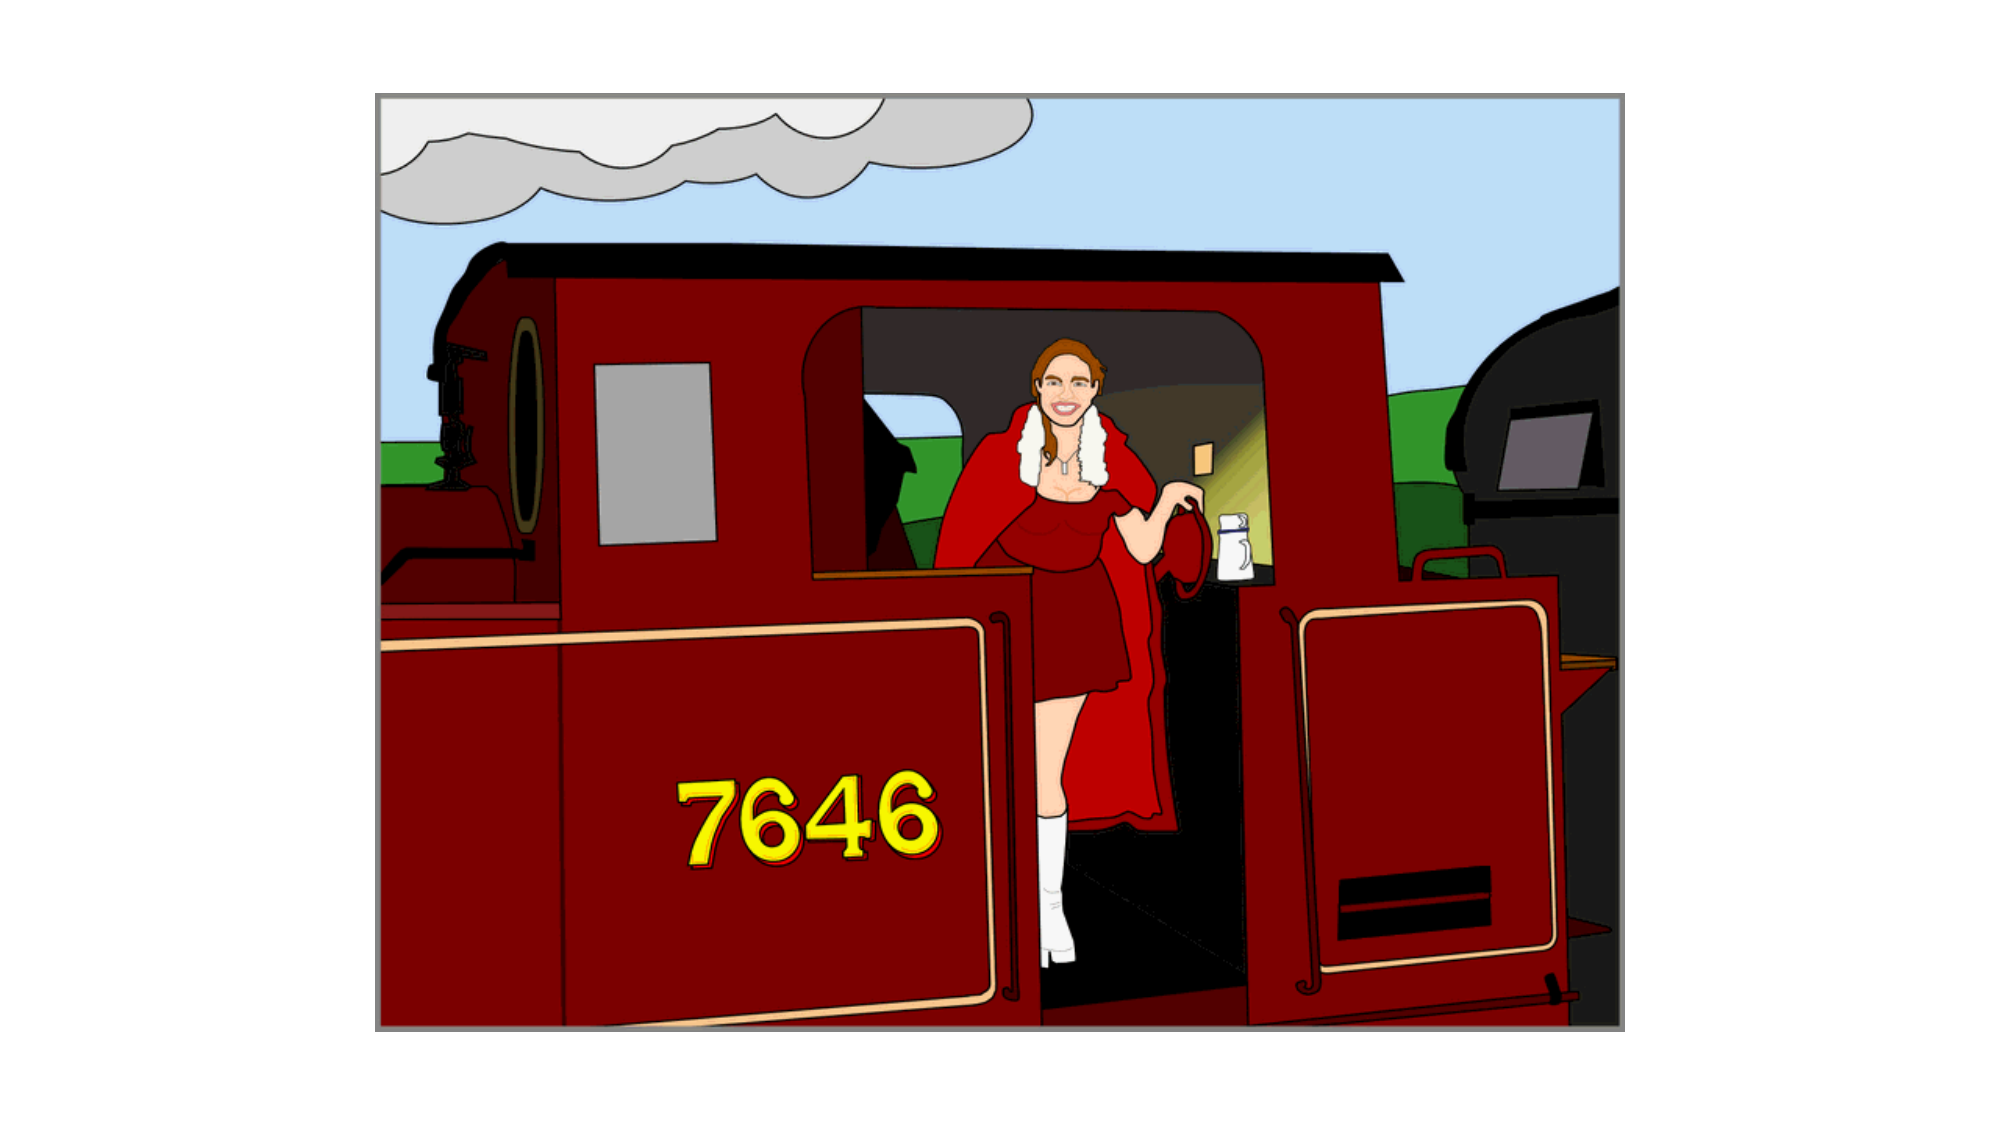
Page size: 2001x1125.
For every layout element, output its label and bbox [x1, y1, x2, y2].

picture [374, 93, 1625, 1032]
